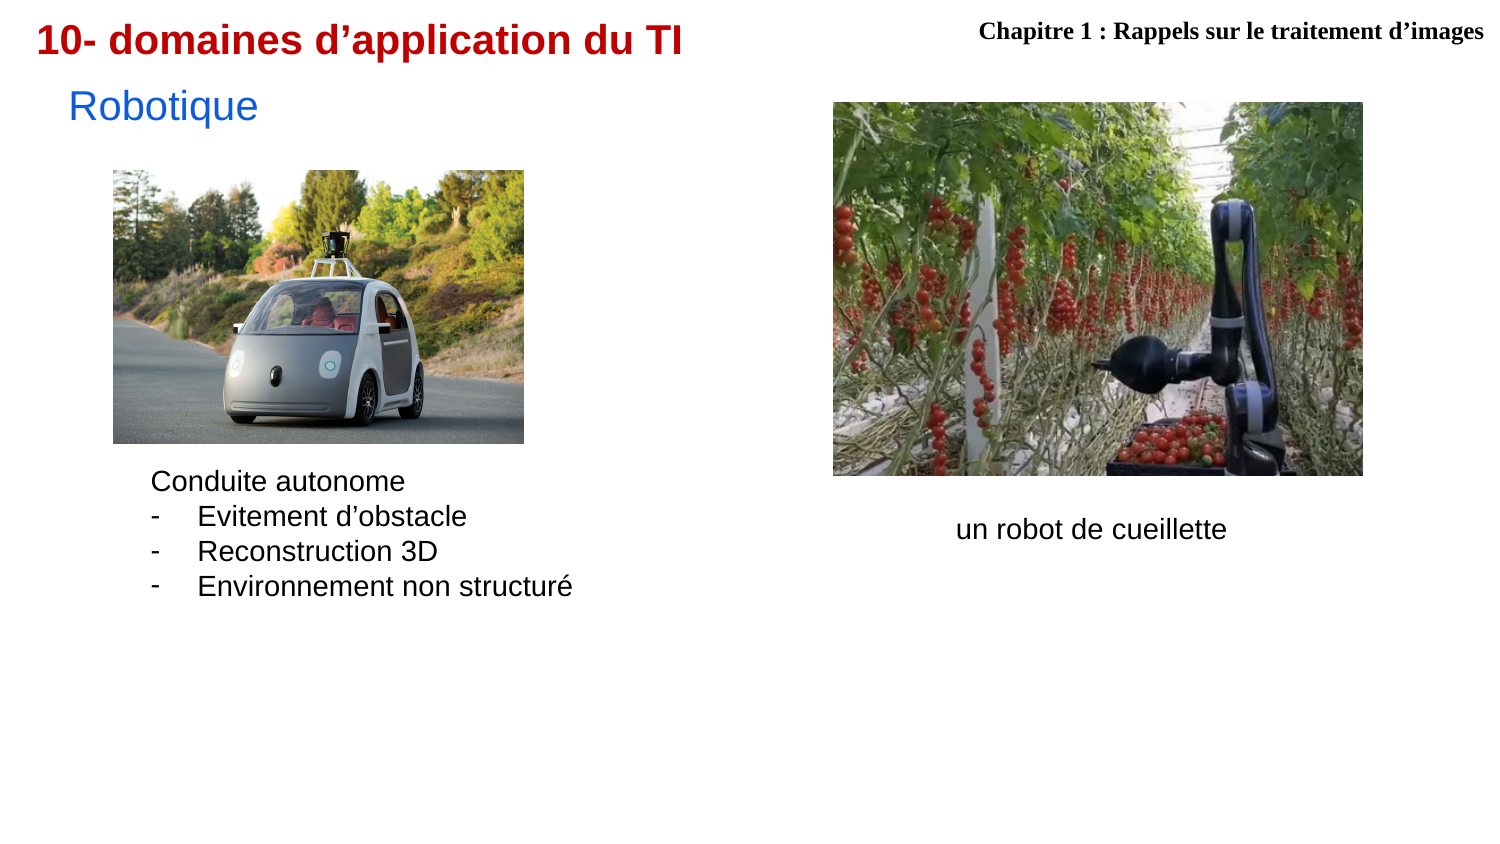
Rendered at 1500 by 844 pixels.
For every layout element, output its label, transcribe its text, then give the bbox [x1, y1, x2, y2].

text_box Robotique [41, 71, 446, 137]
title Chapitre 1 : Rappels sur le traitement d’images [893, 0, 1500, 51]
picture [832, 102, 1363, 477]
text_box un robot de cueillette [932, 502, 1243, 553]
text_box 10- domaines d’application du TI [21, 5, 762, 71]
picture [113, 170, 525, 445]
text_box Conduite autonome Evitement d’obstacle Reconstruction 3D Environnement non structuré [135, 454, 589, 645]
